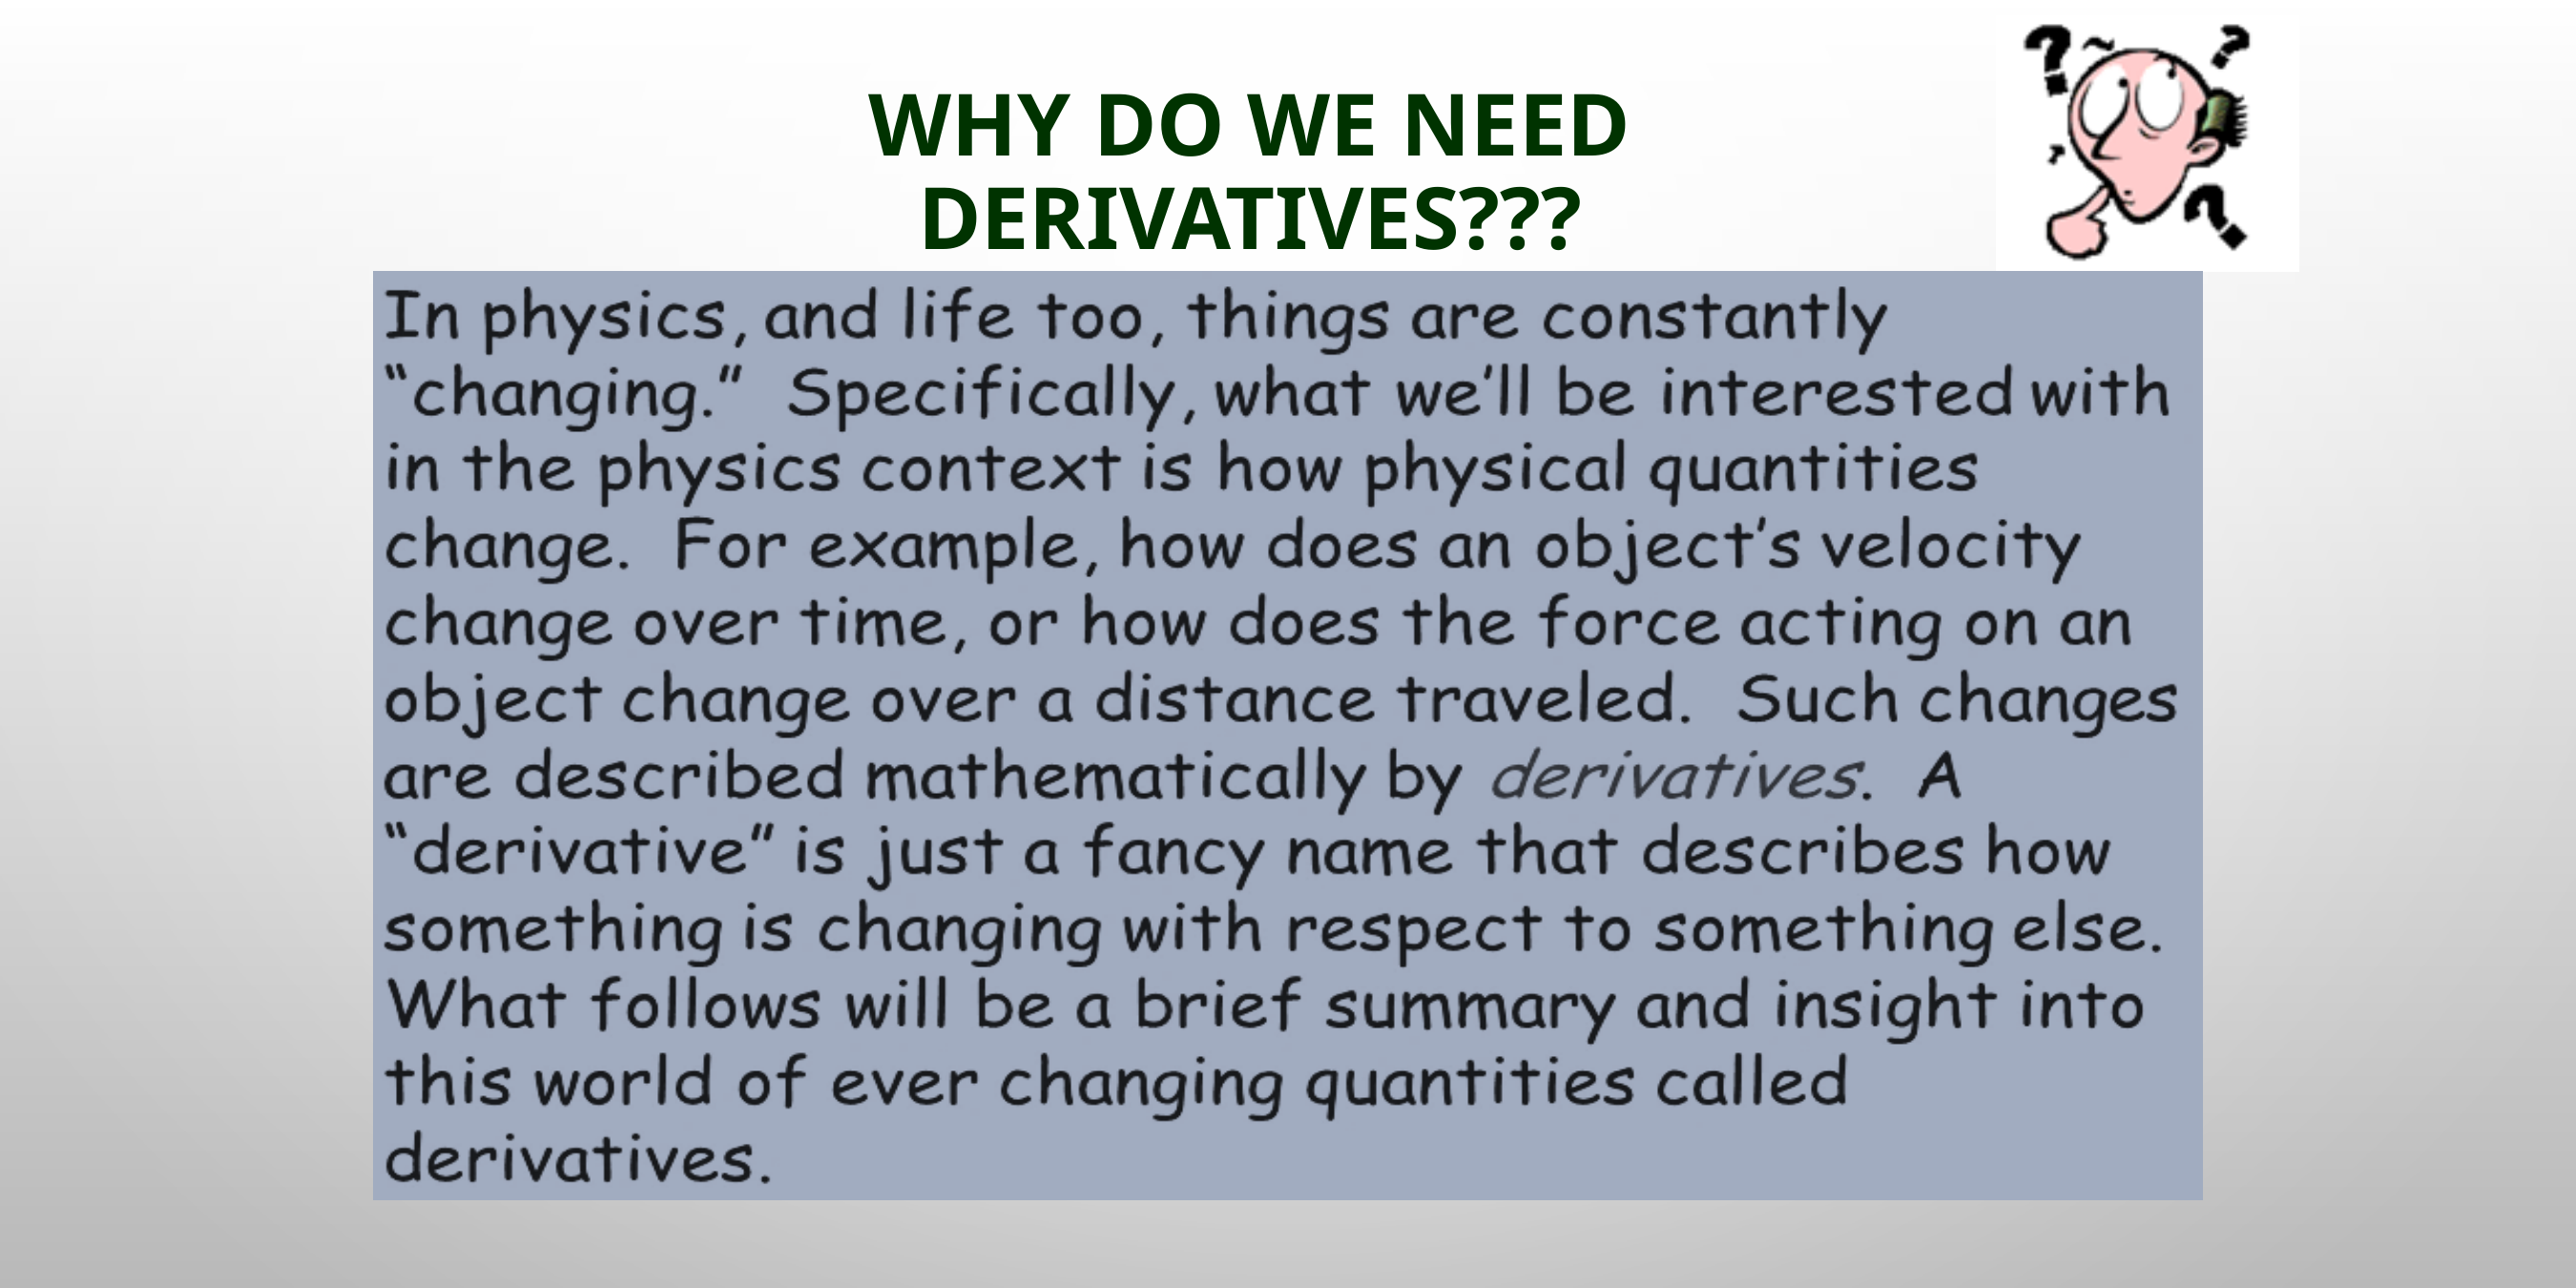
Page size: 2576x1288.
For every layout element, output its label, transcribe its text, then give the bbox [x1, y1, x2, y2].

title Why Do we need Derivatives??? [516, 81, 1984, 268]
picture [0, 0, 2576, 1288]
